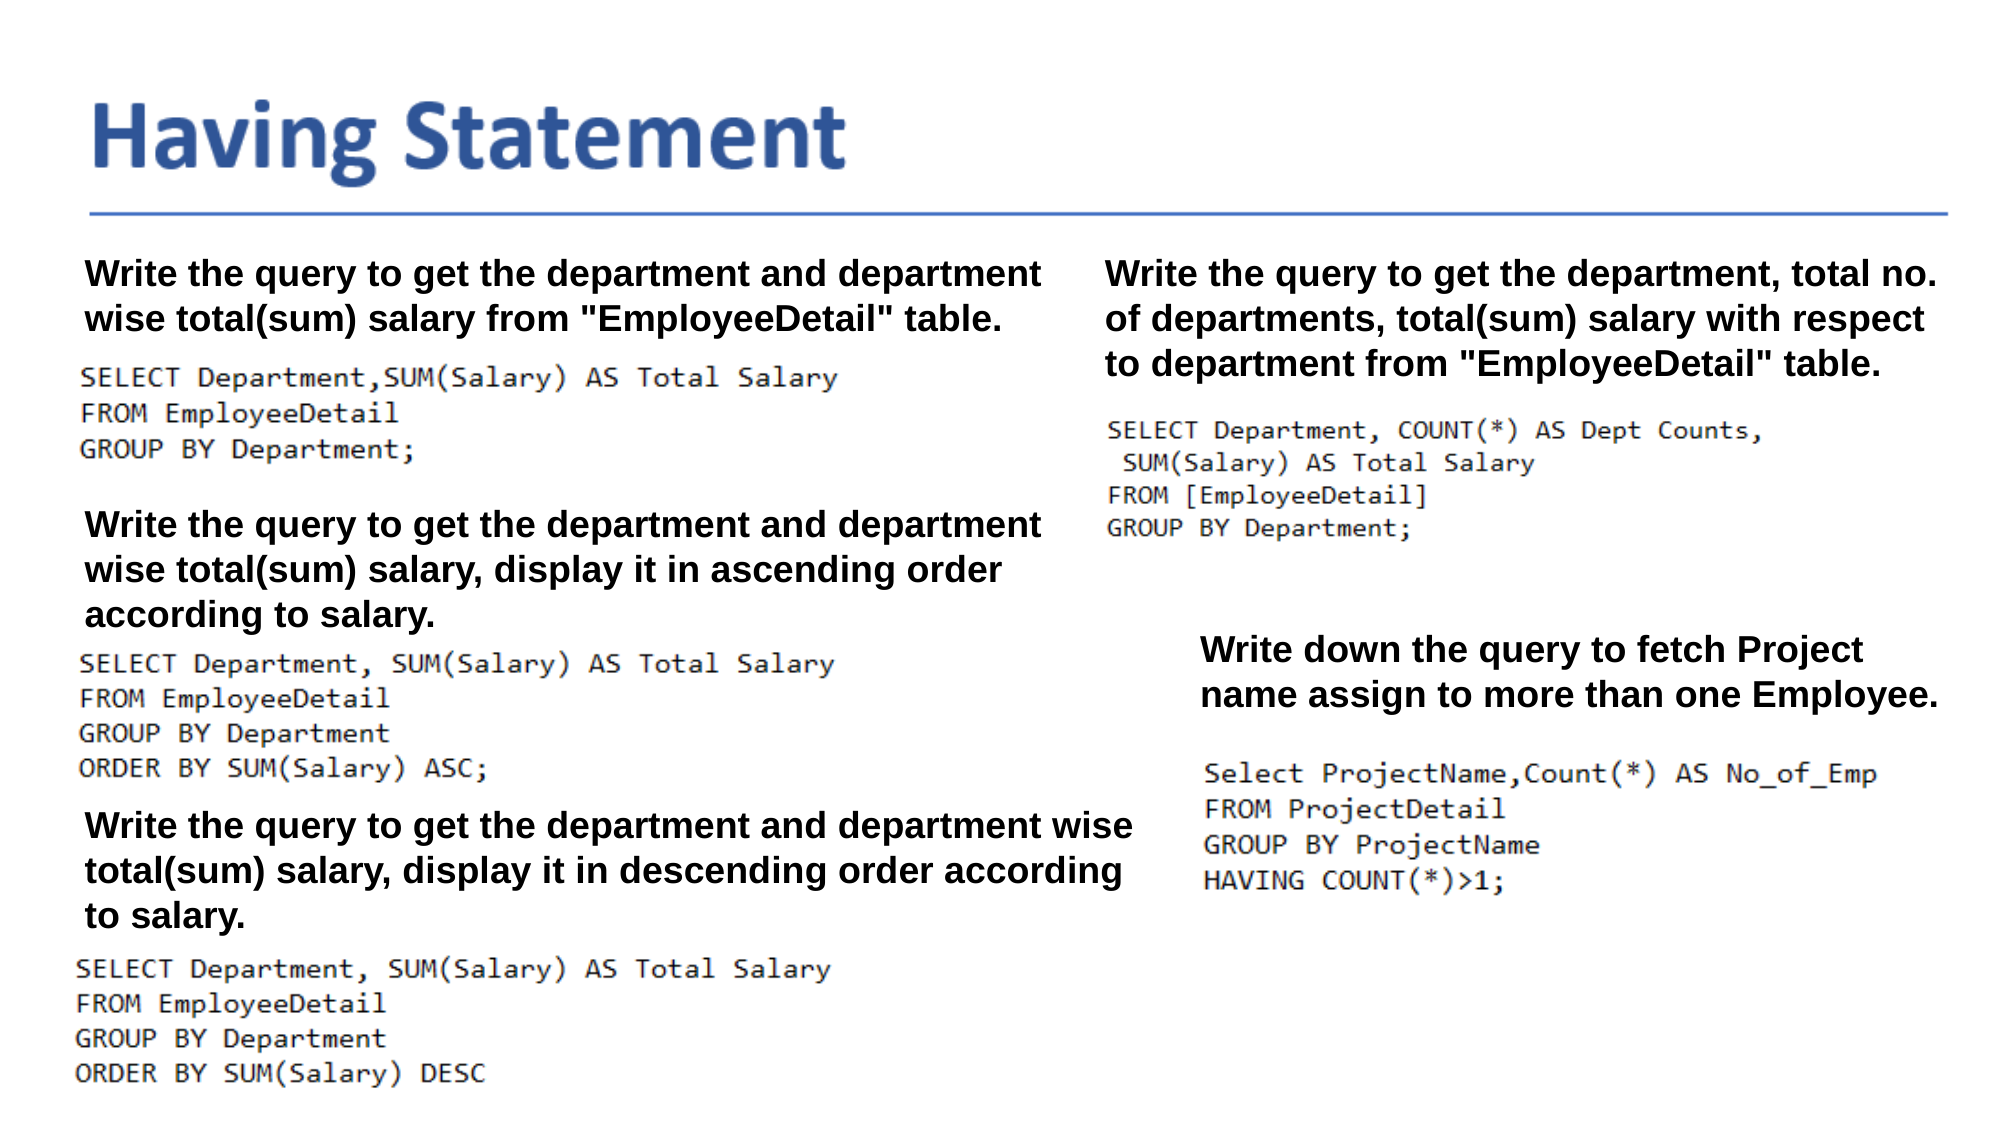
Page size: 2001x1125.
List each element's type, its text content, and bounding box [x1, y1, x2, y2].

picture [1099, 408, 1772, 569]
picture [49, 66, 1984, 318]
picture [71, 640, 854, 792]
text_box Write the query to get the department, total no. of departments, total(sum) salary with respect to department from "EmployeeDetail" table. [1090, 318, 1968, 392]
picture [1193, 751, 1895, 903]
picture [69, 355, 854, 485]
text_box Write the query to get the department and department wise total(sum) salary from "EmployeeDetail" table. [69, 318, 1071, 347]
text_box Write down the query to fetch Project name assign to more than one Employee. [1185, 617, 1984, 813]
picture [71, 947, 854, 1099]
text_box Write the query to get the department and department wise total(sum) salary, display it in ascending order according to salary. [69, 492, 1071, 643]
text_box Write the query to get the department and department wise total(sum) salary, display it in descending order according to salary. [69, 793, 1158, 944]
